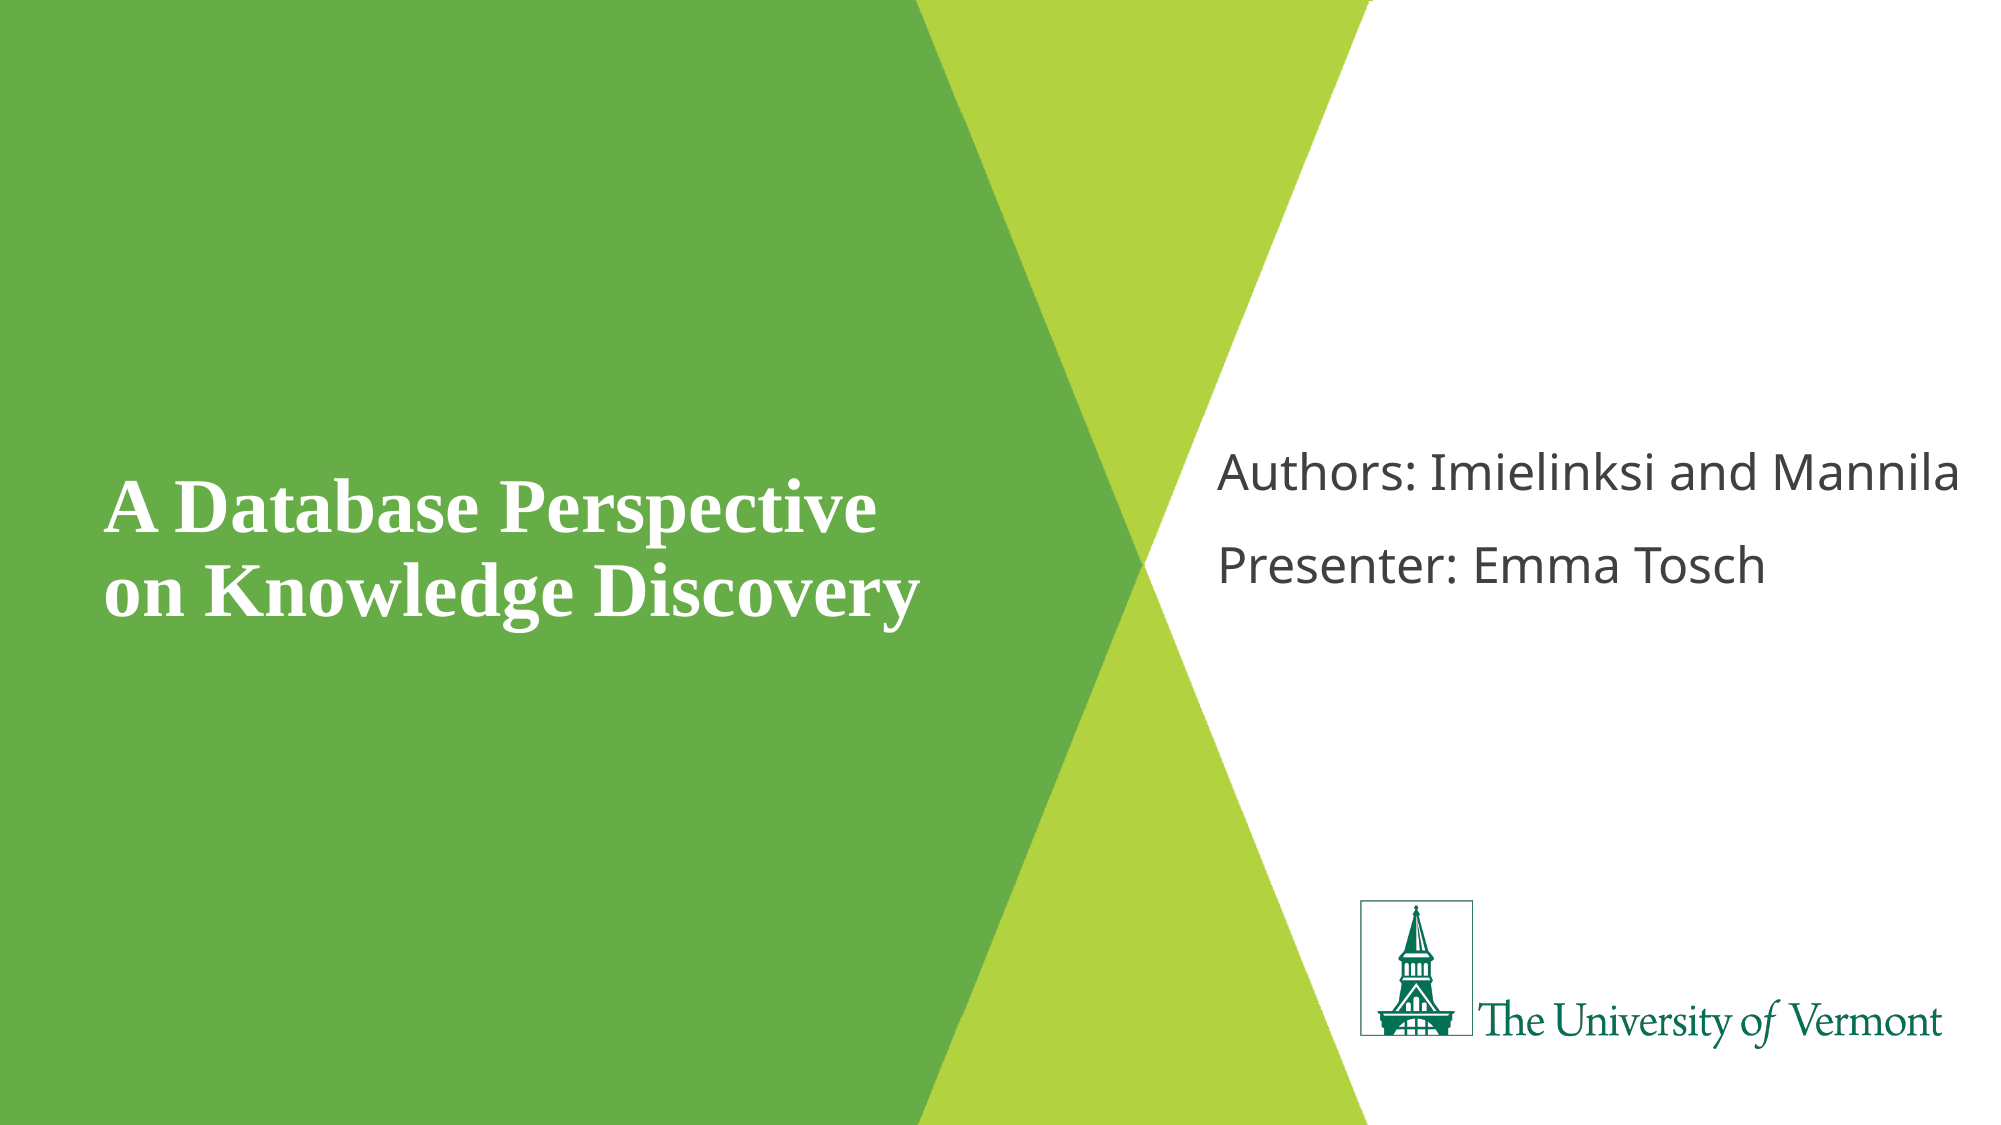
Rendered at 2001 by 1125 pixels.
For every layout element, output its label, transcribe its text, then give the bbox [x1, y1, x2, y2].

subtitle Authors: Imielinksi and Mannila Presenter: Emma Tosch [1202, 432, 1978, 738]
title A Database Perspective on Knowledge Discovery [88, 432, 945, 641]
picture [0, 0, 2000, 1125]
